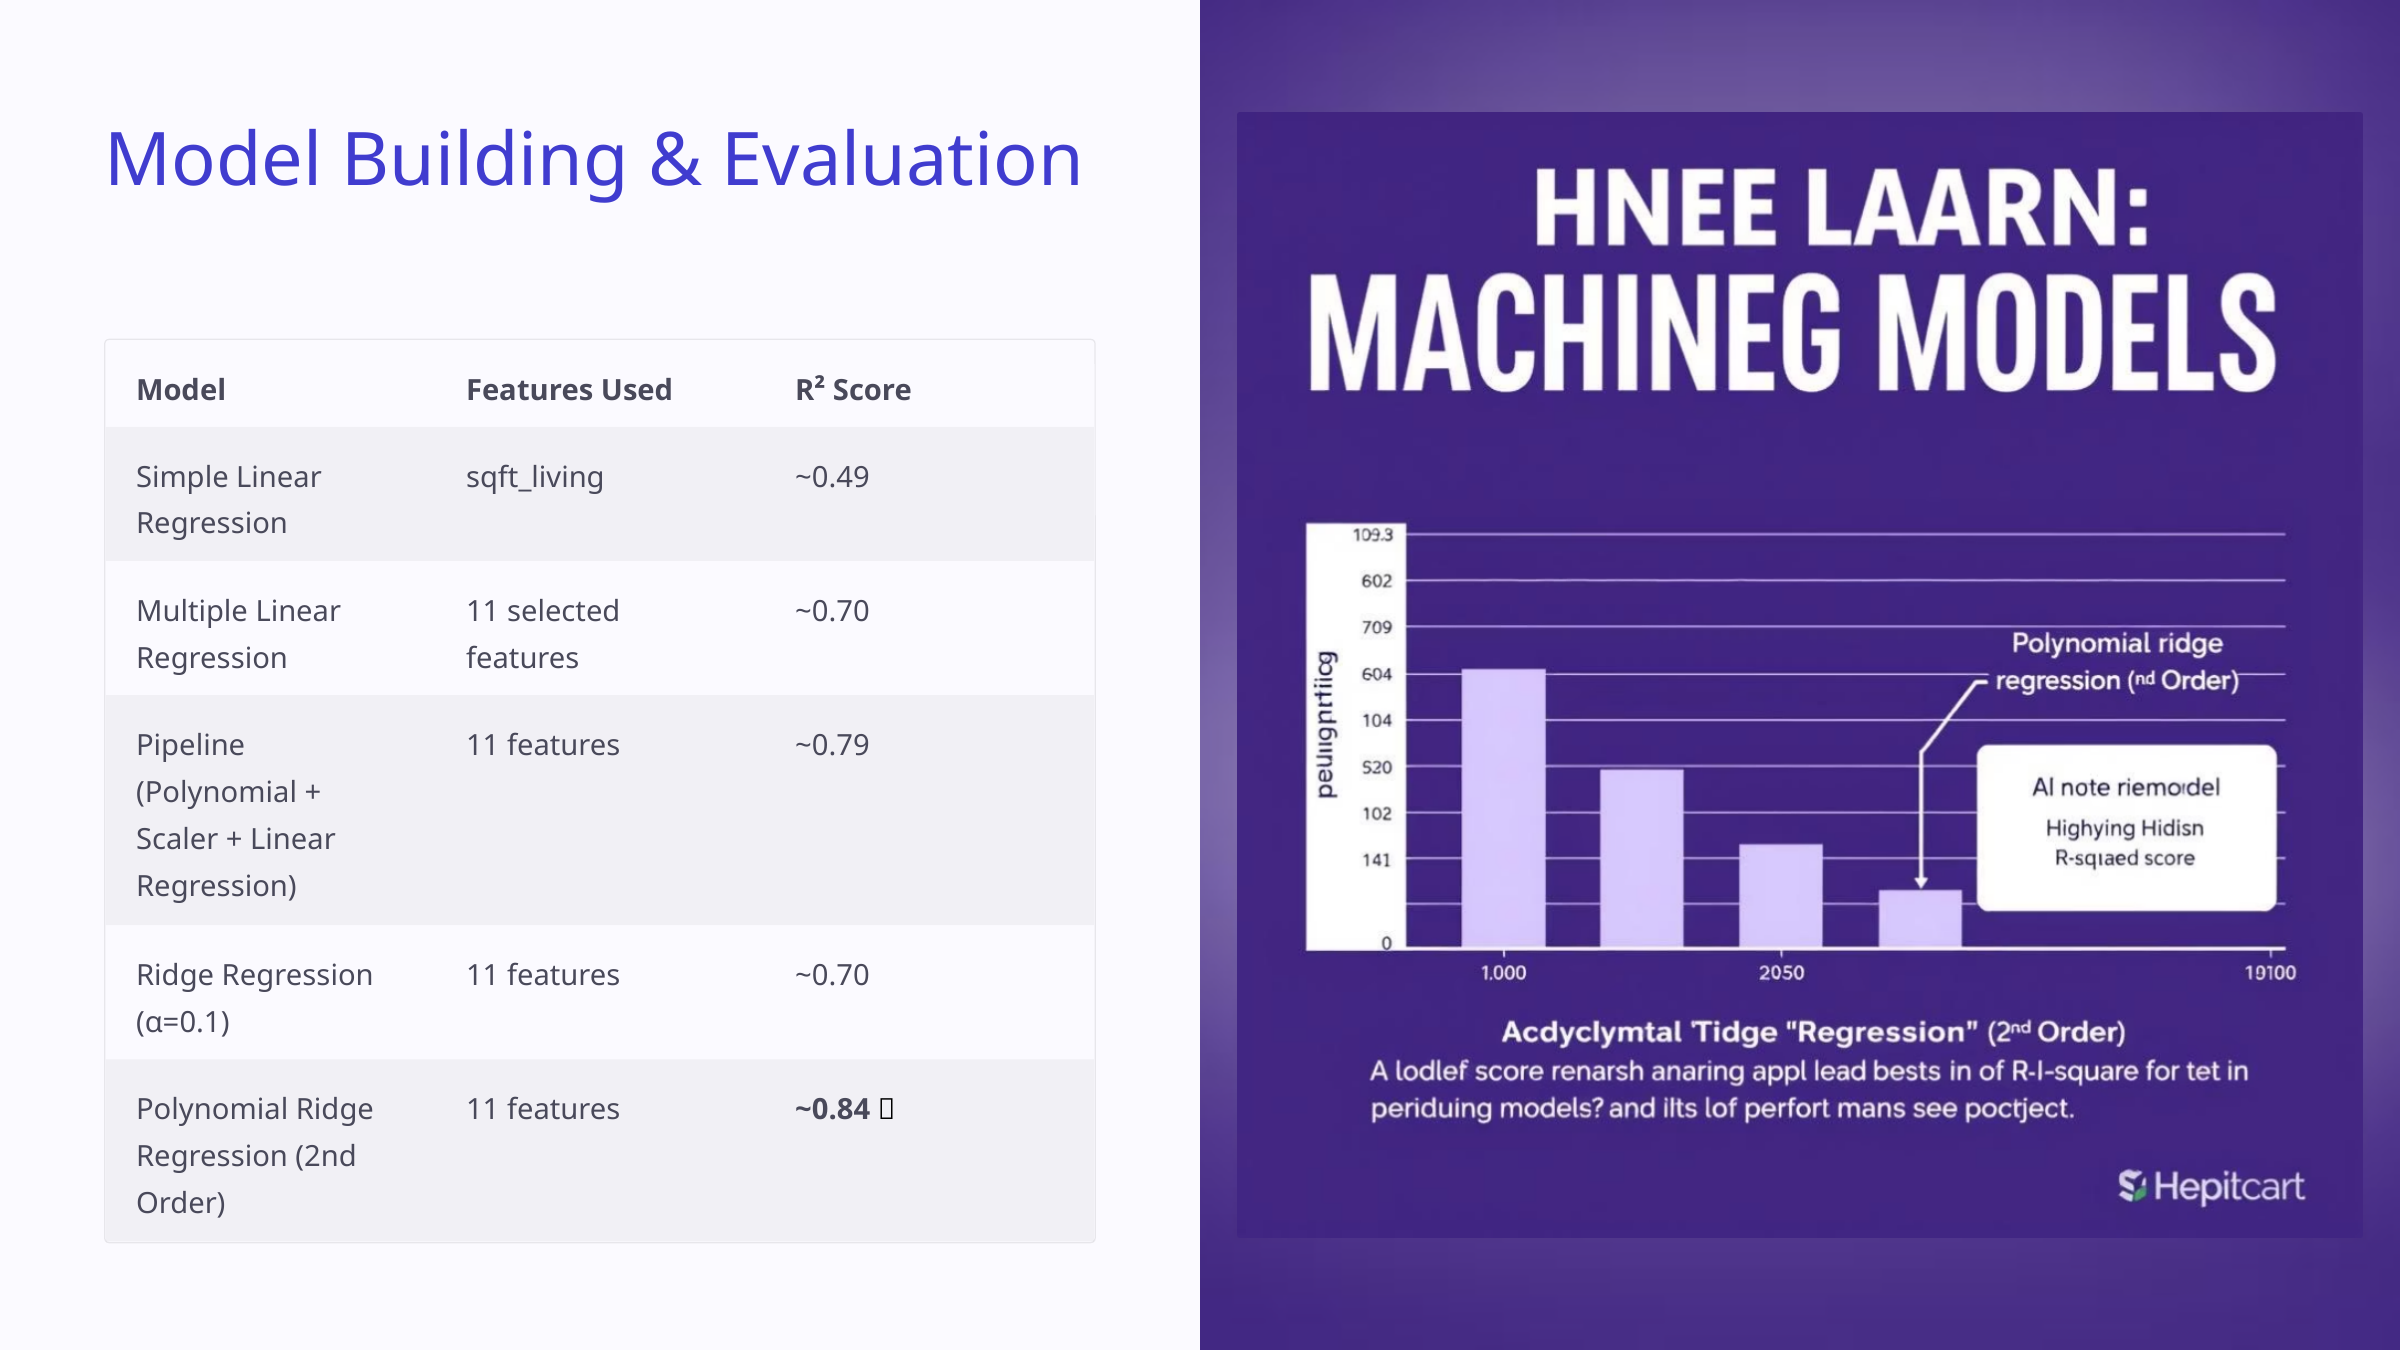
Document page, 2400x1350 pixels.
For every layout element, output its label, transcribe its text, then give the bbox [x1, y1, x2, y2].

text_box [105, 426, 1094, 560]
text_box Model [136, 359, 405, 408]
text_box Simple Linear Regression [136, 445, 405, 542]
text_box ~0.49 [795, 446, 1064, 494]
text_box Multiple Linear Regression [136, 580, 405, 676]
text_box R² Score [795, 359, 1064, 408]
text_box ~0.70 [795, 580, 1064, 629]
text_box Ridge Regression (α=0.1) [136, 944, 405, 1041]
text_box 11 features [465, 944, 735, 993]
text_box 11 selected features [465, 580, 735, 676]
text_box ~0.84 ✅ [795, 1078, 1064, 1128]
text_box 11 features [465, 1078, 735, 1127]
text_box [105, 695, 1094, 925]
text_box Polynomial Ridge Regression (2nd Order) [136, 1078, 405, 1223]
text_box 11 features [465, 714, 735, 763]
text_box [105, 340, 1094, 426]
text_box sqft_living [465, 446, 735, 494]
text_box Pipeline (Polynomial + Scaler + Linear Regression) [136, 714, 405, 906]
text_box ~0.79 [795, 714, 1064, 763]
text_box [105, 560, 1094, 695]
text_box [105, 925, 1094, 1059]
text_box Model Building & Evaluation [104, 107, 1096, 295]
text_box ~0.70 [795, 944, 1064, 993]
text_box [105, 1059, 1094, 1242]
picture [1199, 0, 2400, 1350]
text_box Features Used [465, 359, 735, 408]
